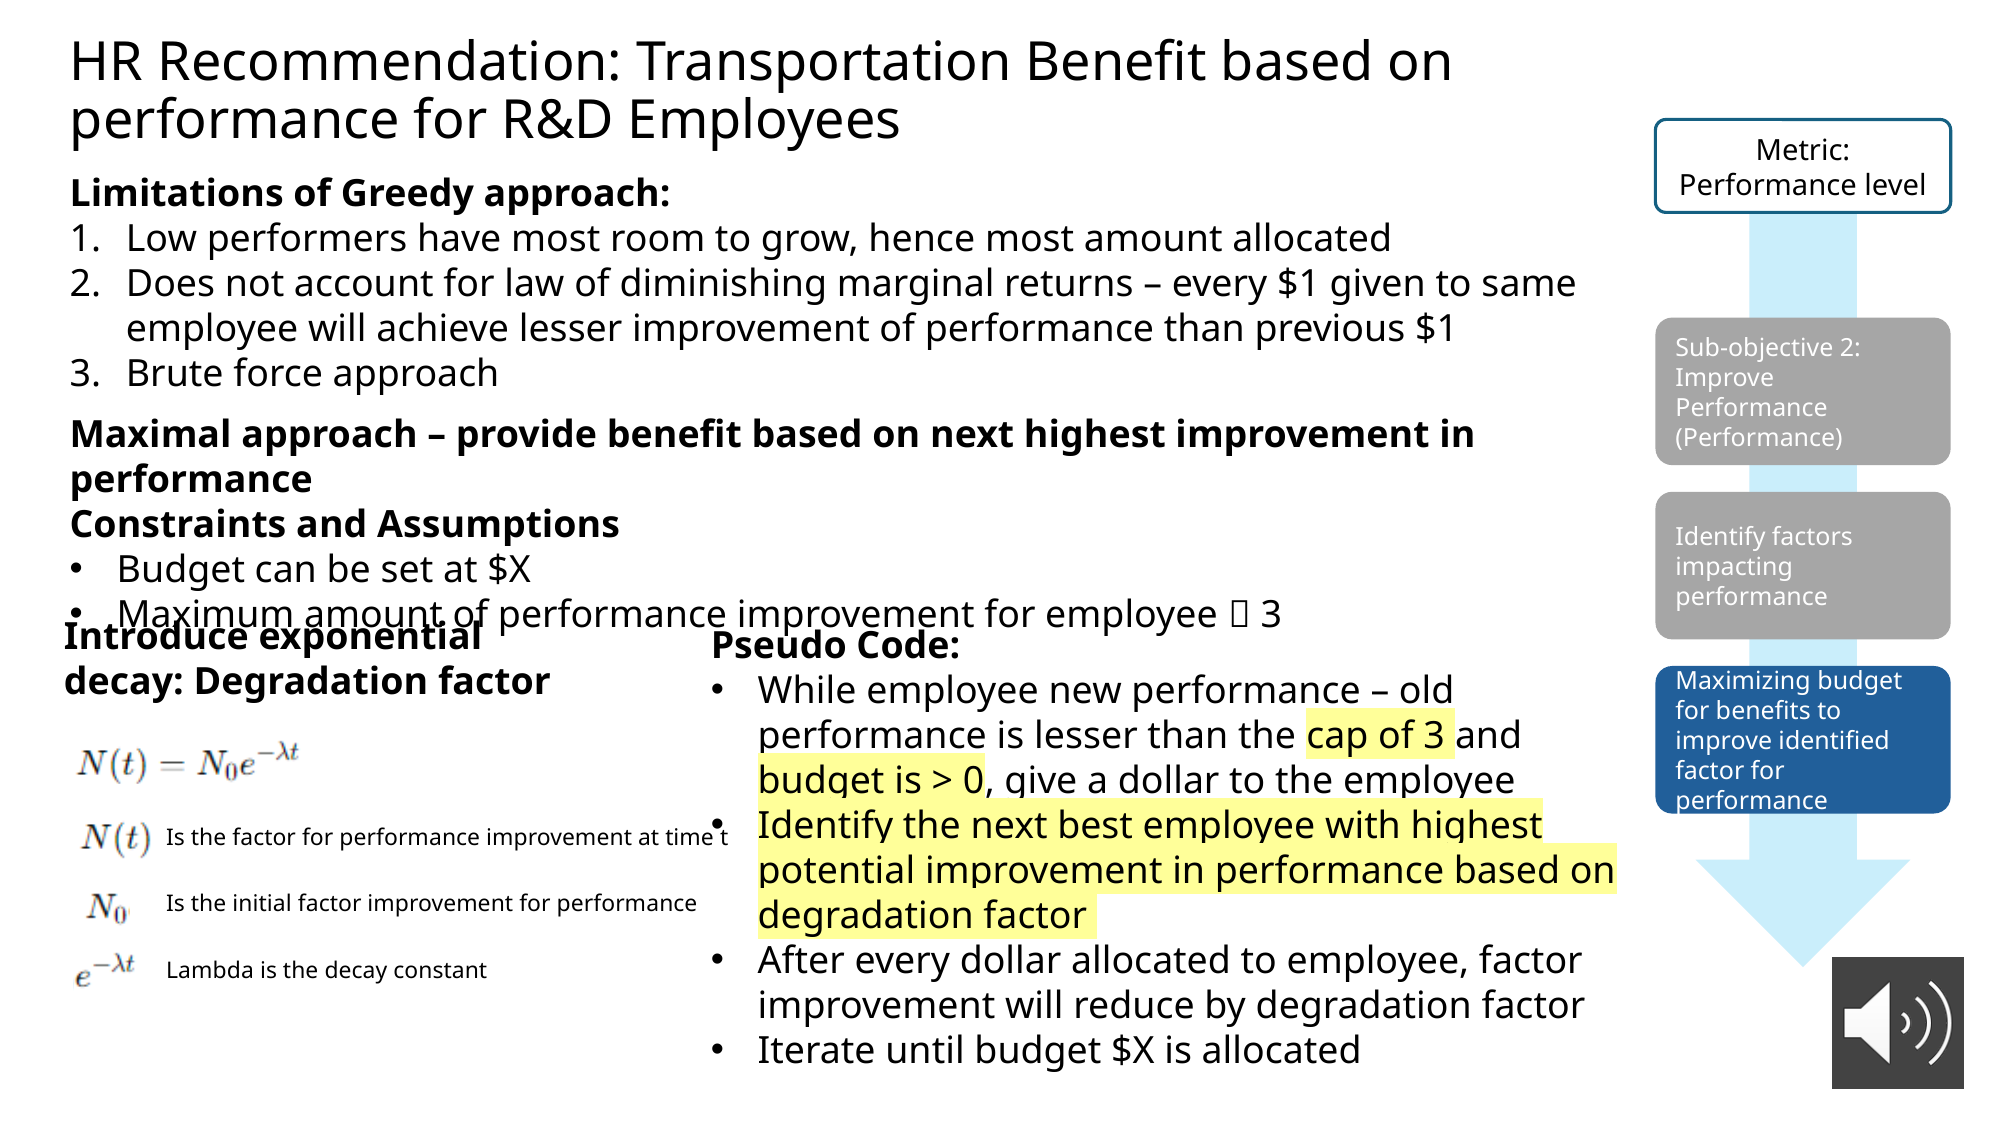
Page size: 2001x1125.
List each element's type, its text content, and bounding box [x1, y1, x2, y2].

text_box [1747, 466, 1859, 491]
text_box Identify factors impacting performance [1655, 491, 1951, 640]
text_box Pseudo Code: While employee new performance – old performance is lesser than the cap of 3 and budget is > 0, give a dollar to the employee Identify the next best employee with highest potential improvement in performance based on degradation factor After every dollar allocated to employee, factor improvement will reduce by degradation factor Iterate until budget $X is allocated [696, 613, 1635, 1078]
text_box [48, 710, 1219, 1006]
text_box [1691, 814, 1915, 970]
text_box [1747, 214, 1859, 317]
title HR Recommendation: Transportation Benefit based on performance for R&D Employees [54, 26, 1786, 158]
text_box Maximizing budget for benefits to improve identified factor for performance [1655, 665, 1951, 814]
text_box Introduce exponential decay: Degradation factor [49, 604, 610, 710]
picture [1830, 955, 1966, 1091]
text_box Maximal approach – provide benefit based on next highest improvement in performance Constraints and Assumptions Budget can be set at $X Maximum amount of performance improvement for employee  3 [54, 402, 1573, 643]
text_box Limitations of Greedy approach: Low performers have most room to grow, hence most amount allocated Does not account for law of diminishing marginal returns – every $1 given to same employee will achieve lesser improvement of performance than previous $1 Brute force approach [54, 161, 1599, 402]
text_box Sub-objective 2: Improve Performance (Performance) [1655, 317, 1951, 466]
text_box Metric: Performance level [1653, 117, 1953, 214]
text_box [1747, 640, 1859, 665]
